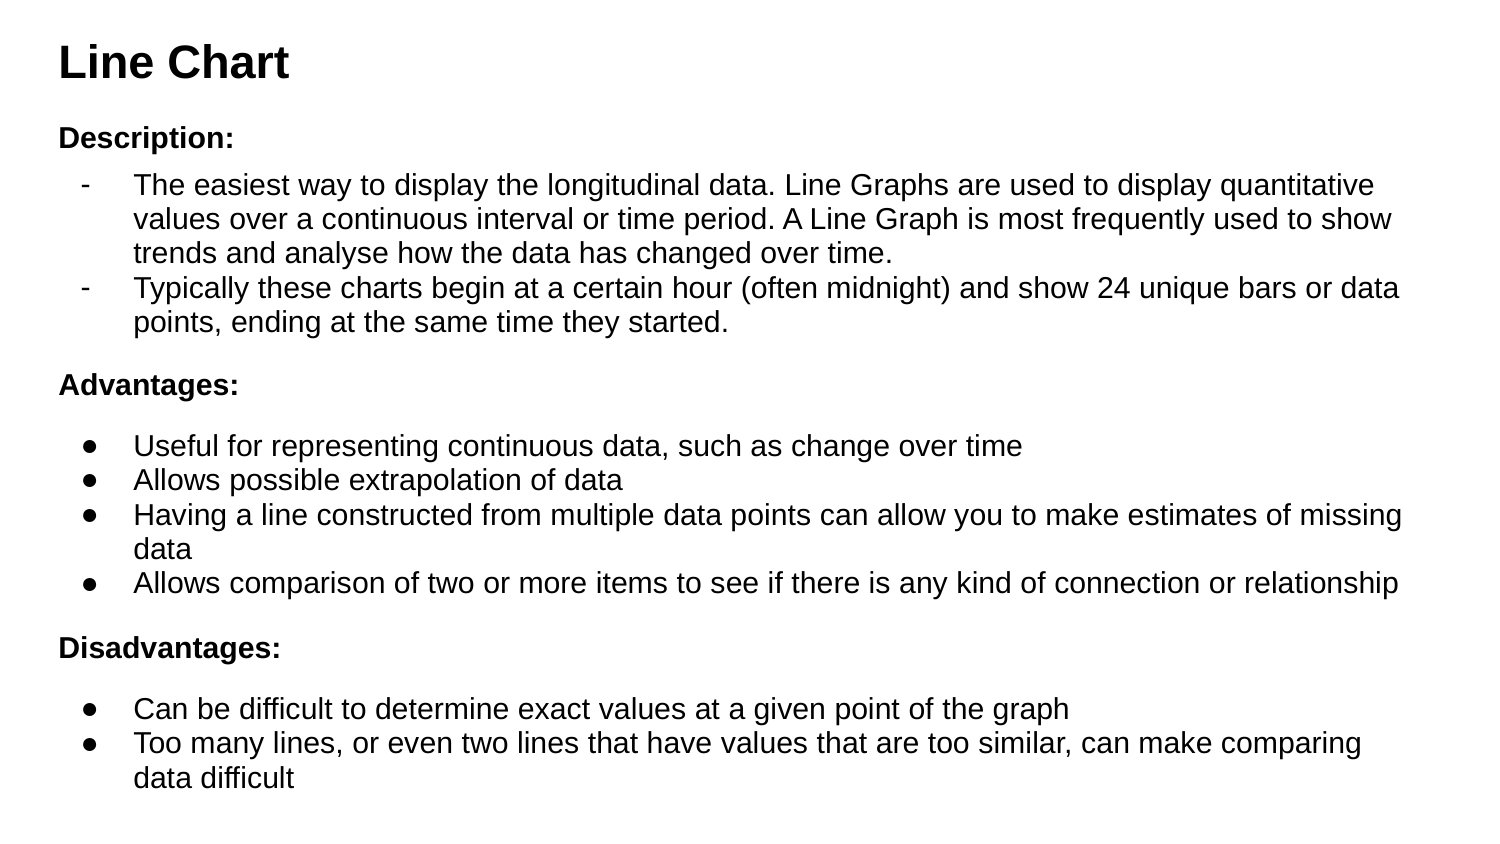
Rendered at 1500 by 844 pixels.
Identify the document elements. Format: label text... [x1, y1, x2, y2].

list Description: The easiest way to display the longitudinal data. Line Graphs are used to display quantitative values over a continuous interval or time period. A Line Graph is most frequently used to show trends and analyse how the data has changed over time. Typically these charts begin at a certain hour (often midnight) and show 24 unique bars or data points, ending at the same time they started. Advantages: Useful for representing continuous data, such as change over time Allows possible extrapolation of data Having a line constructed from multiple data points can allow you to make estimates of missing data Allows comparison of two or more items to see if there is any kind of connection or relationship Disadvantages: Can be difficult to determine exact values at a given point of the graph Too many lines, or even two lines that have values that are too similar, can make comparing data difficult [43, 103, 1442, 844]
title Line Chart [43, 9, 1442, 103]
